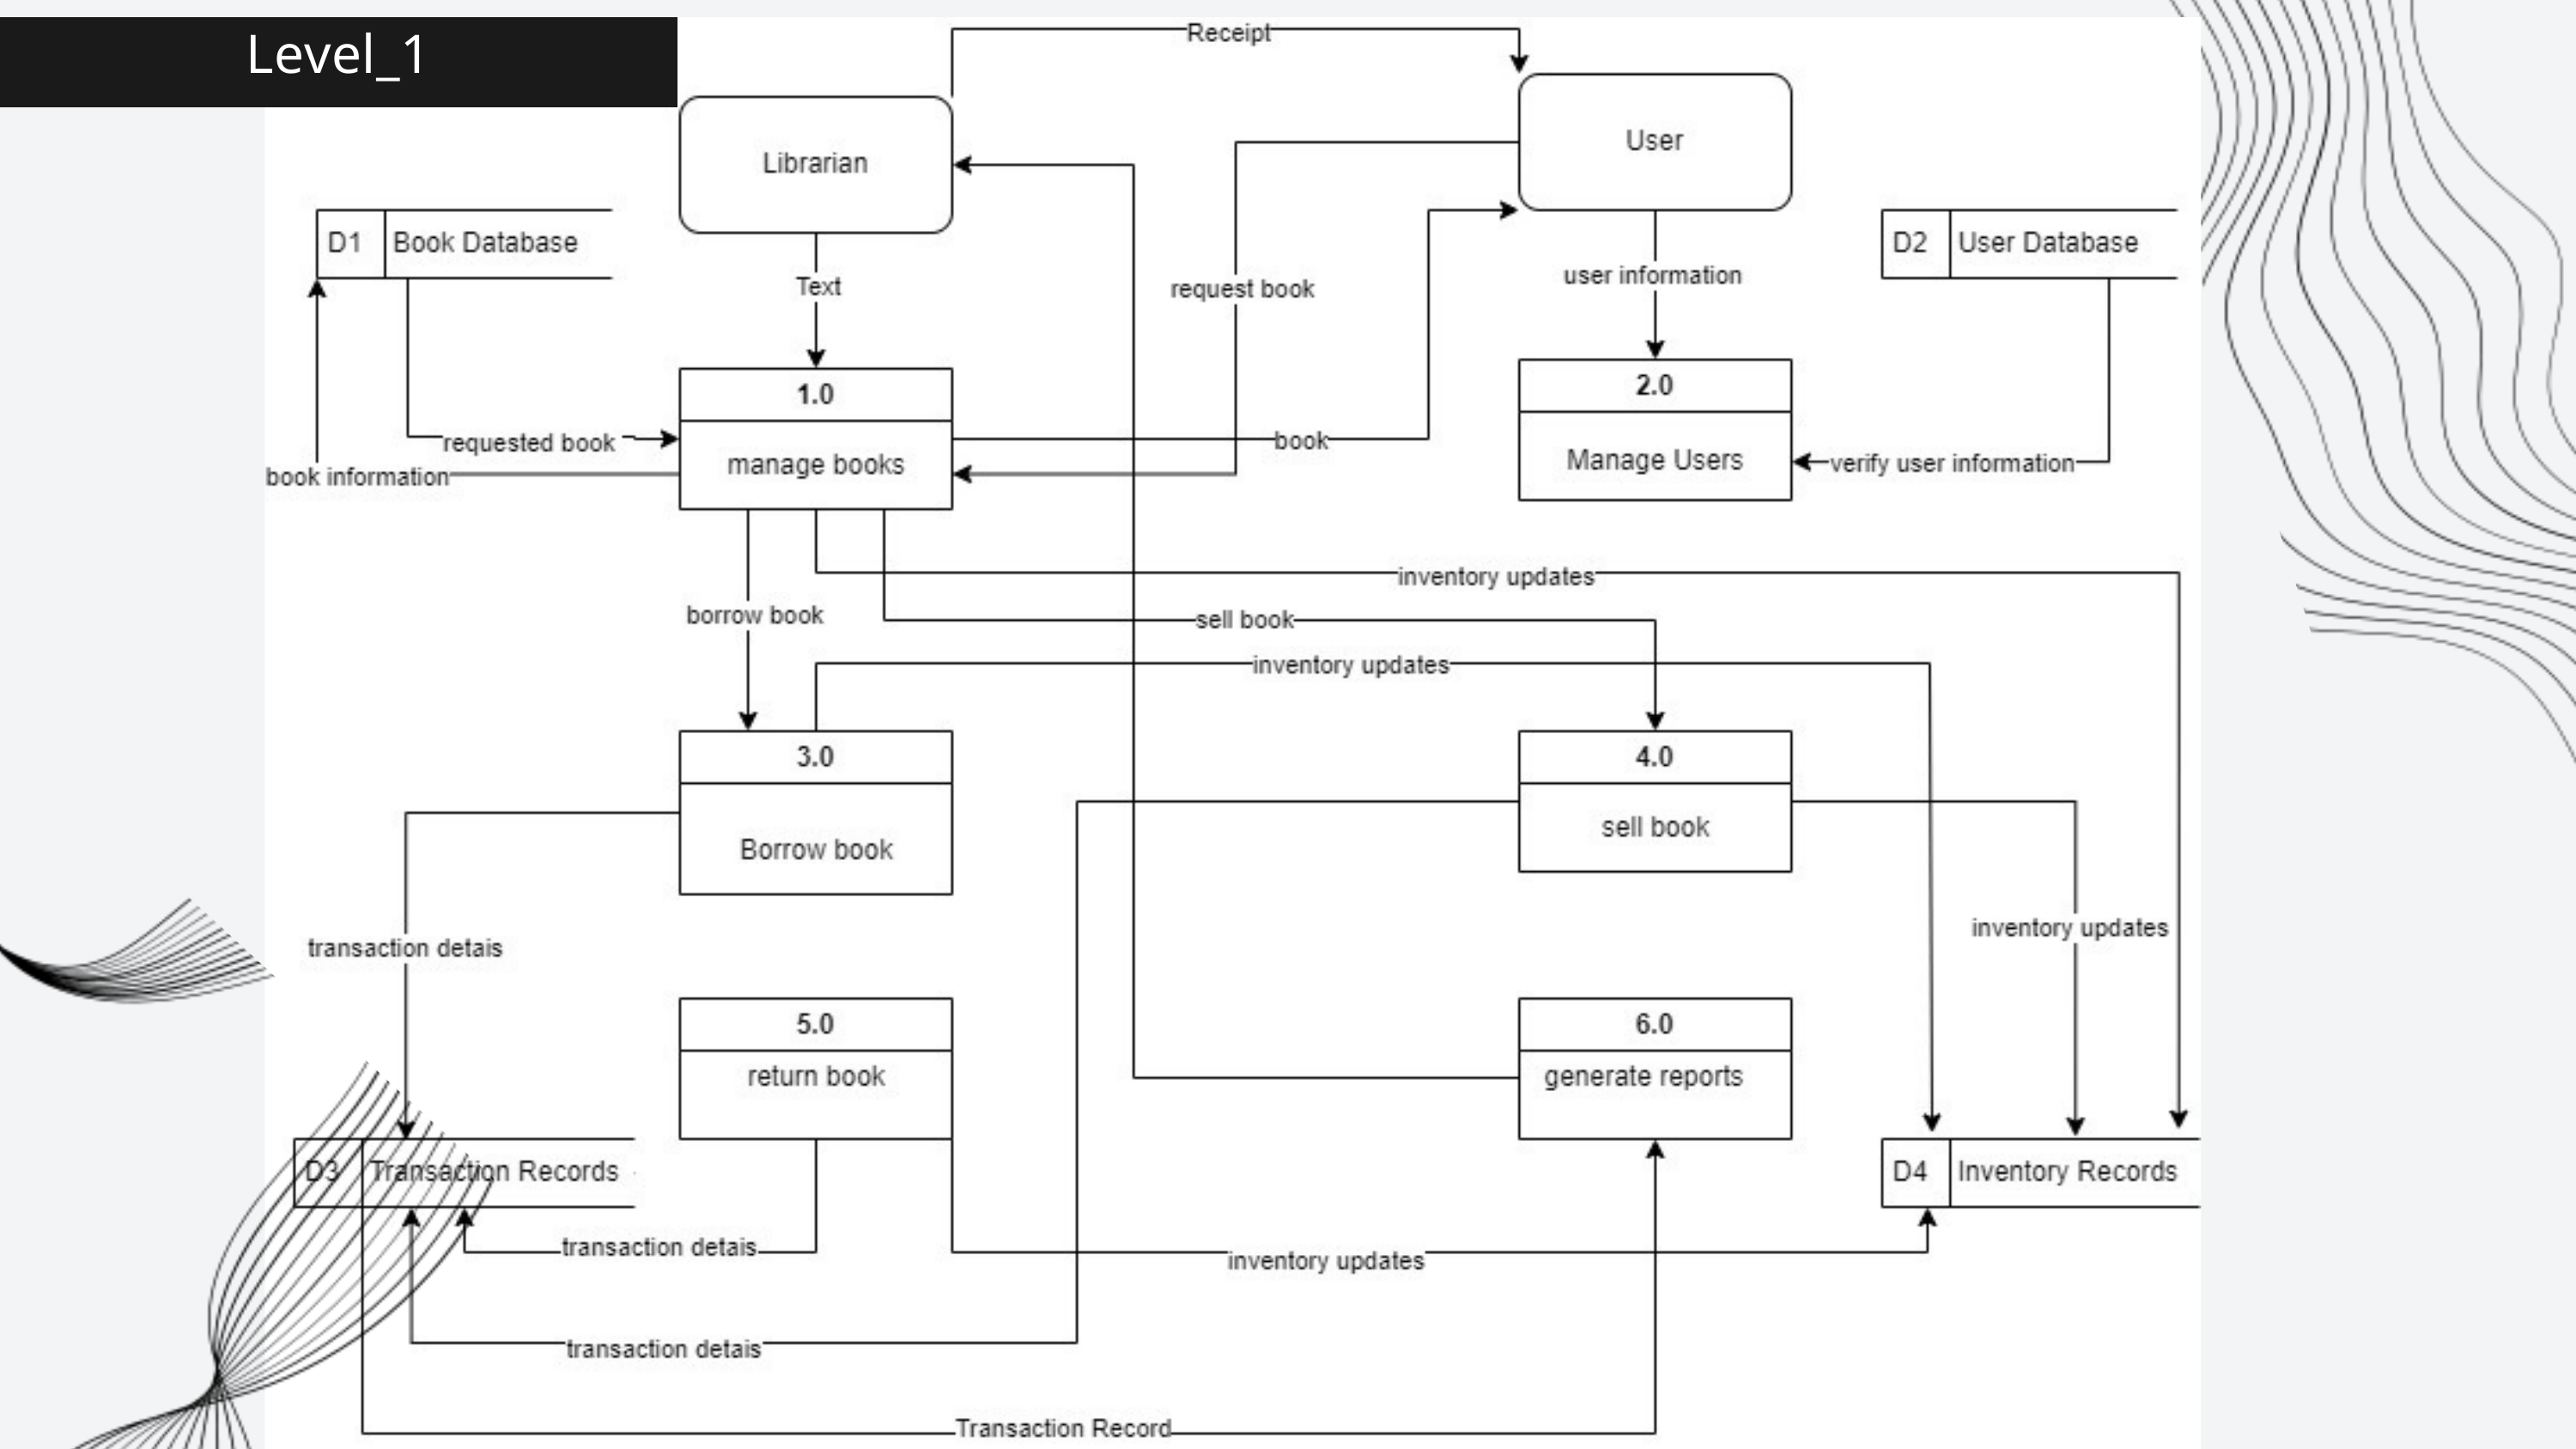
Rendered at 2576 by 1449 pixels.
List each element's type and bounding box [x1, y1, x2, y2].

text_box [0, 723, 518, 1449]
text_box [2113, 0, 2576, 907]
text_box [264, 17, 2202, 1449]
text_box [0, 17, 678, 107]
